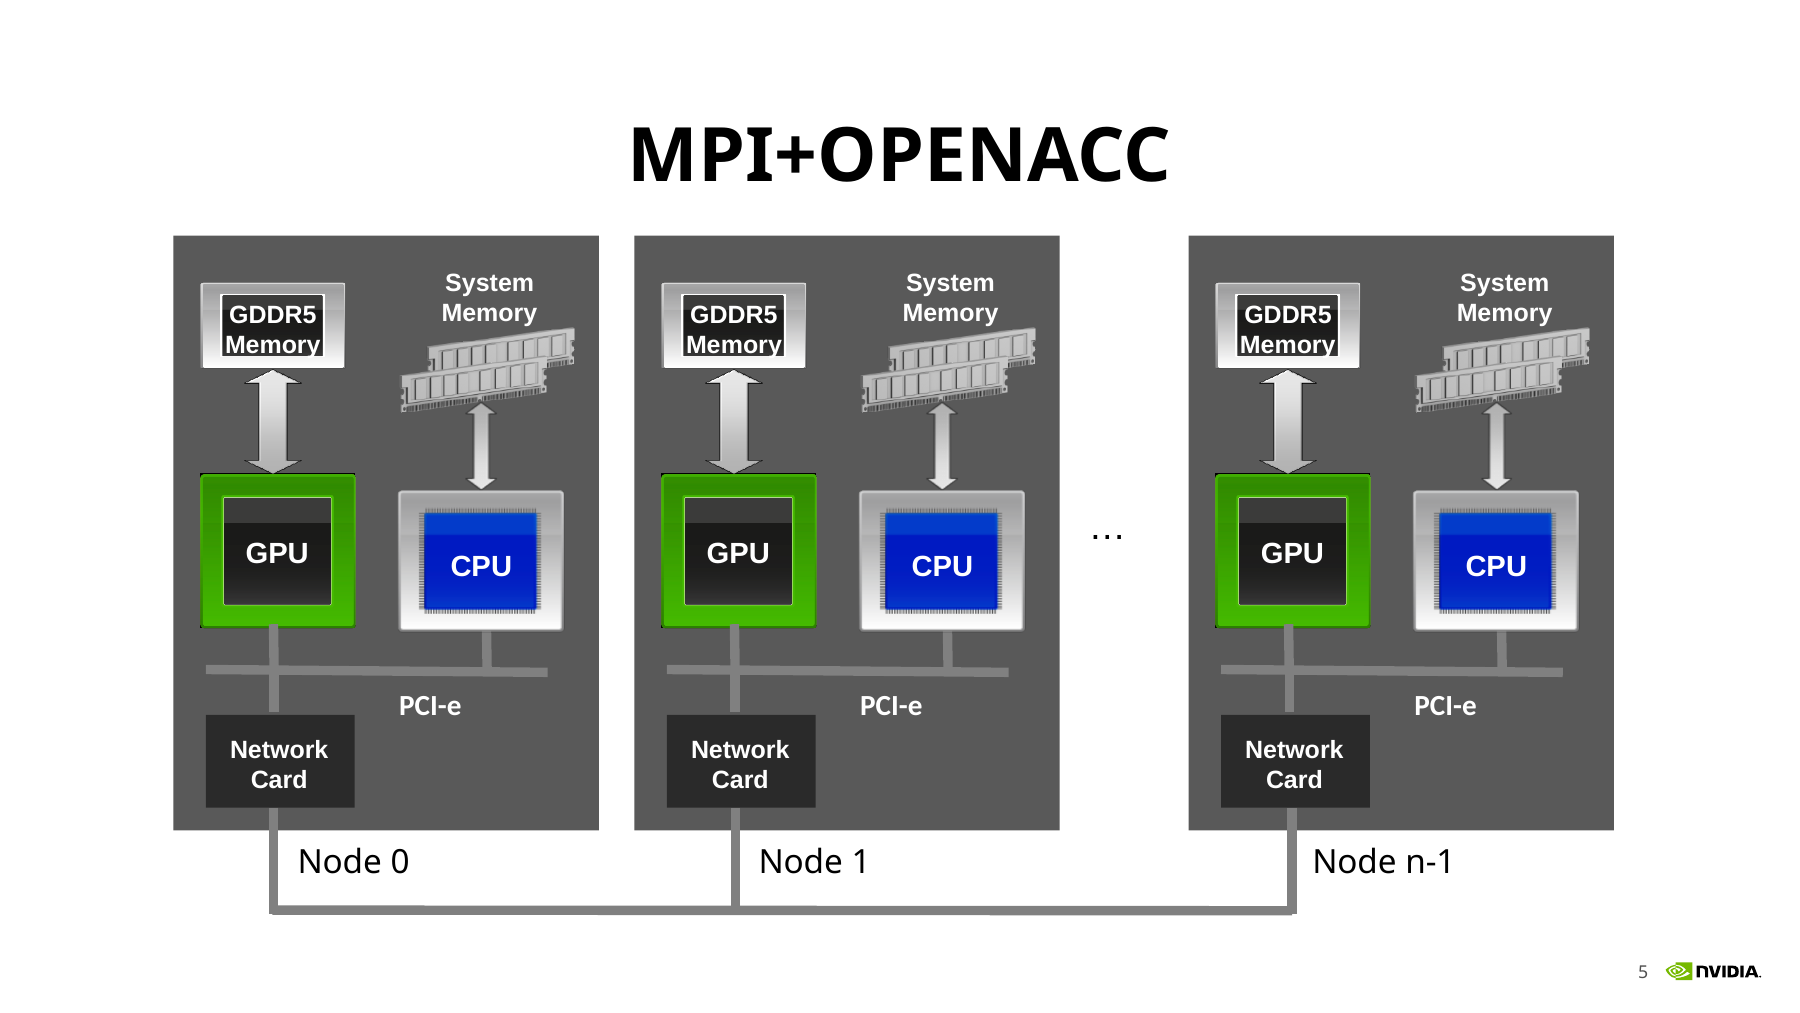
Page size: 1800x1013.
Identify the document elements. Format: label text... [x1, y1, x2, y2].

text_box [173, 235, 1627, 914]
title MPI+OPenACC [81, 108, 1719, 206]
